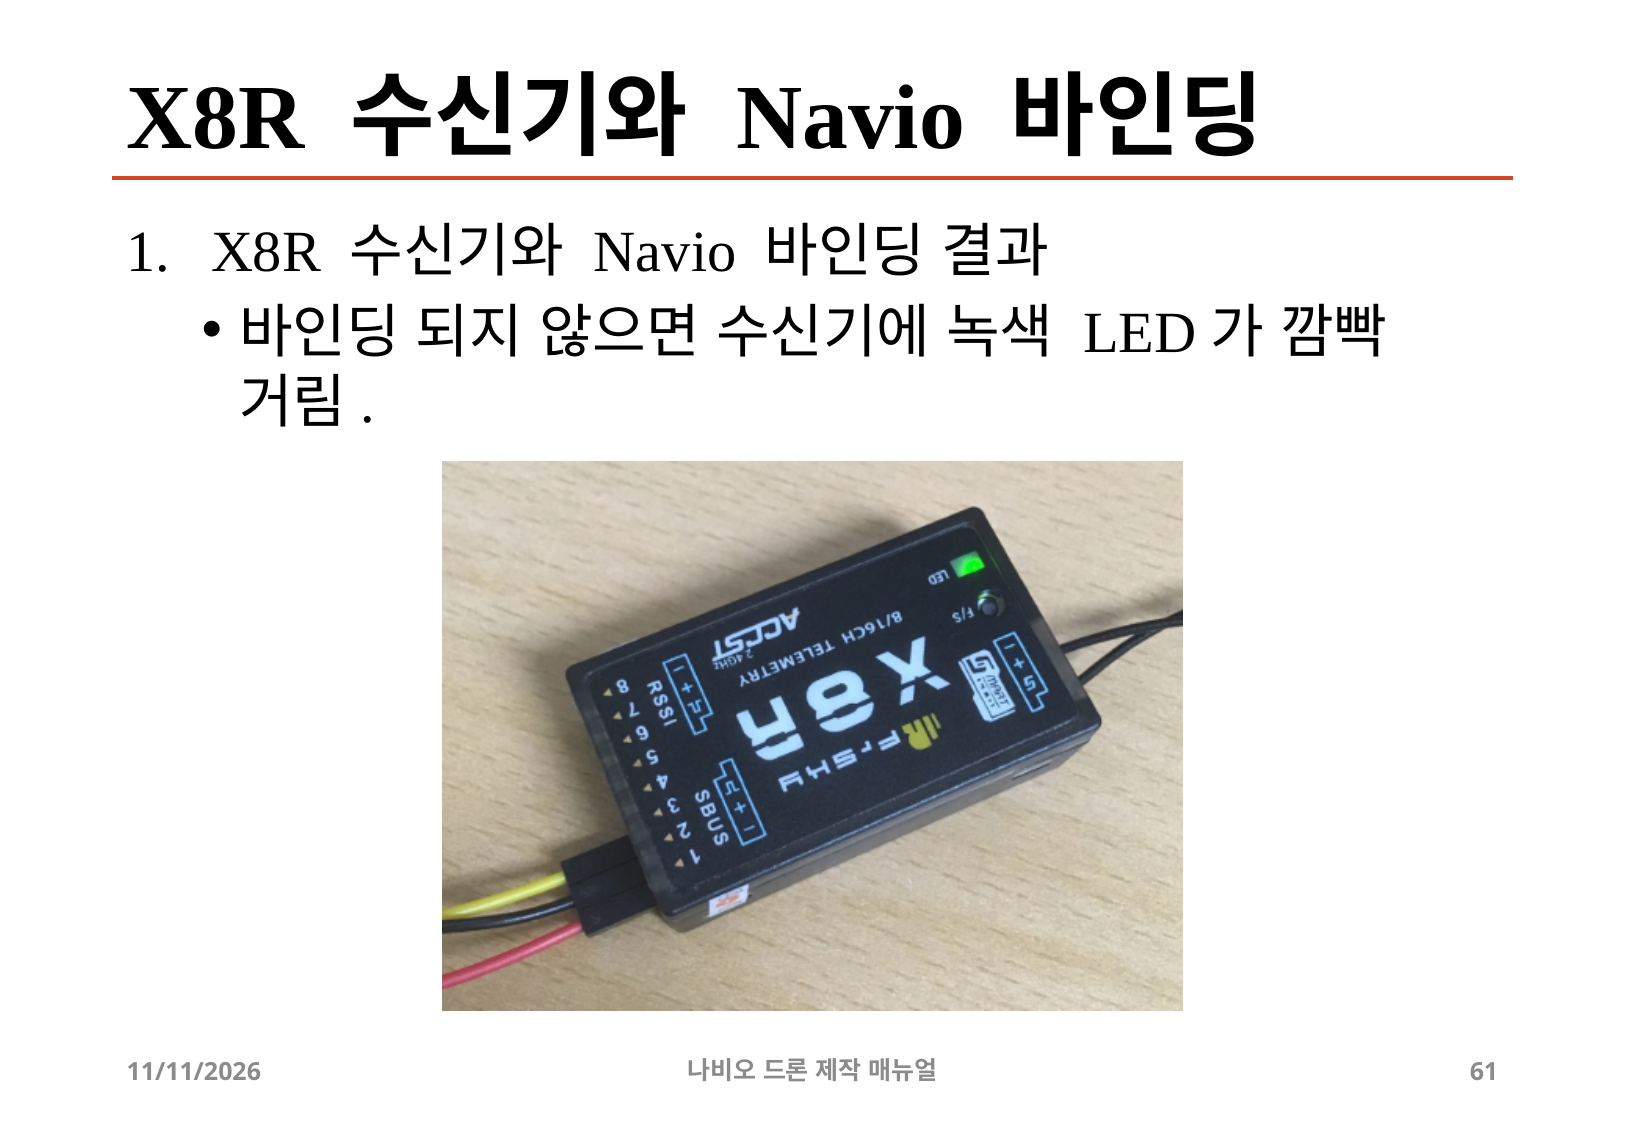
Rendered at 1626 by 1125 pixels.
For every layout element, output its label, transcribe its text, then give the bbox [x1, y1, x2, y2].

slide_number 61 [1433, 1042, 1514, 1103]
title X8R 수신기와 Navio 바인딩 [111, 59, 1514, 179]
list X8R 수신기와 Navio 바인딩 결과 바인딩 되지 않으면 수신기에 녹색 LED가 깜빡 거림. [111, 205, 1514, 486]
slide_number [111, 1042, 303, 1103]
footer 나비오 드론 제작 매뉴얼 [538, 1042, 1087, 1103]
picture [442, 461, 1183, 1011]
